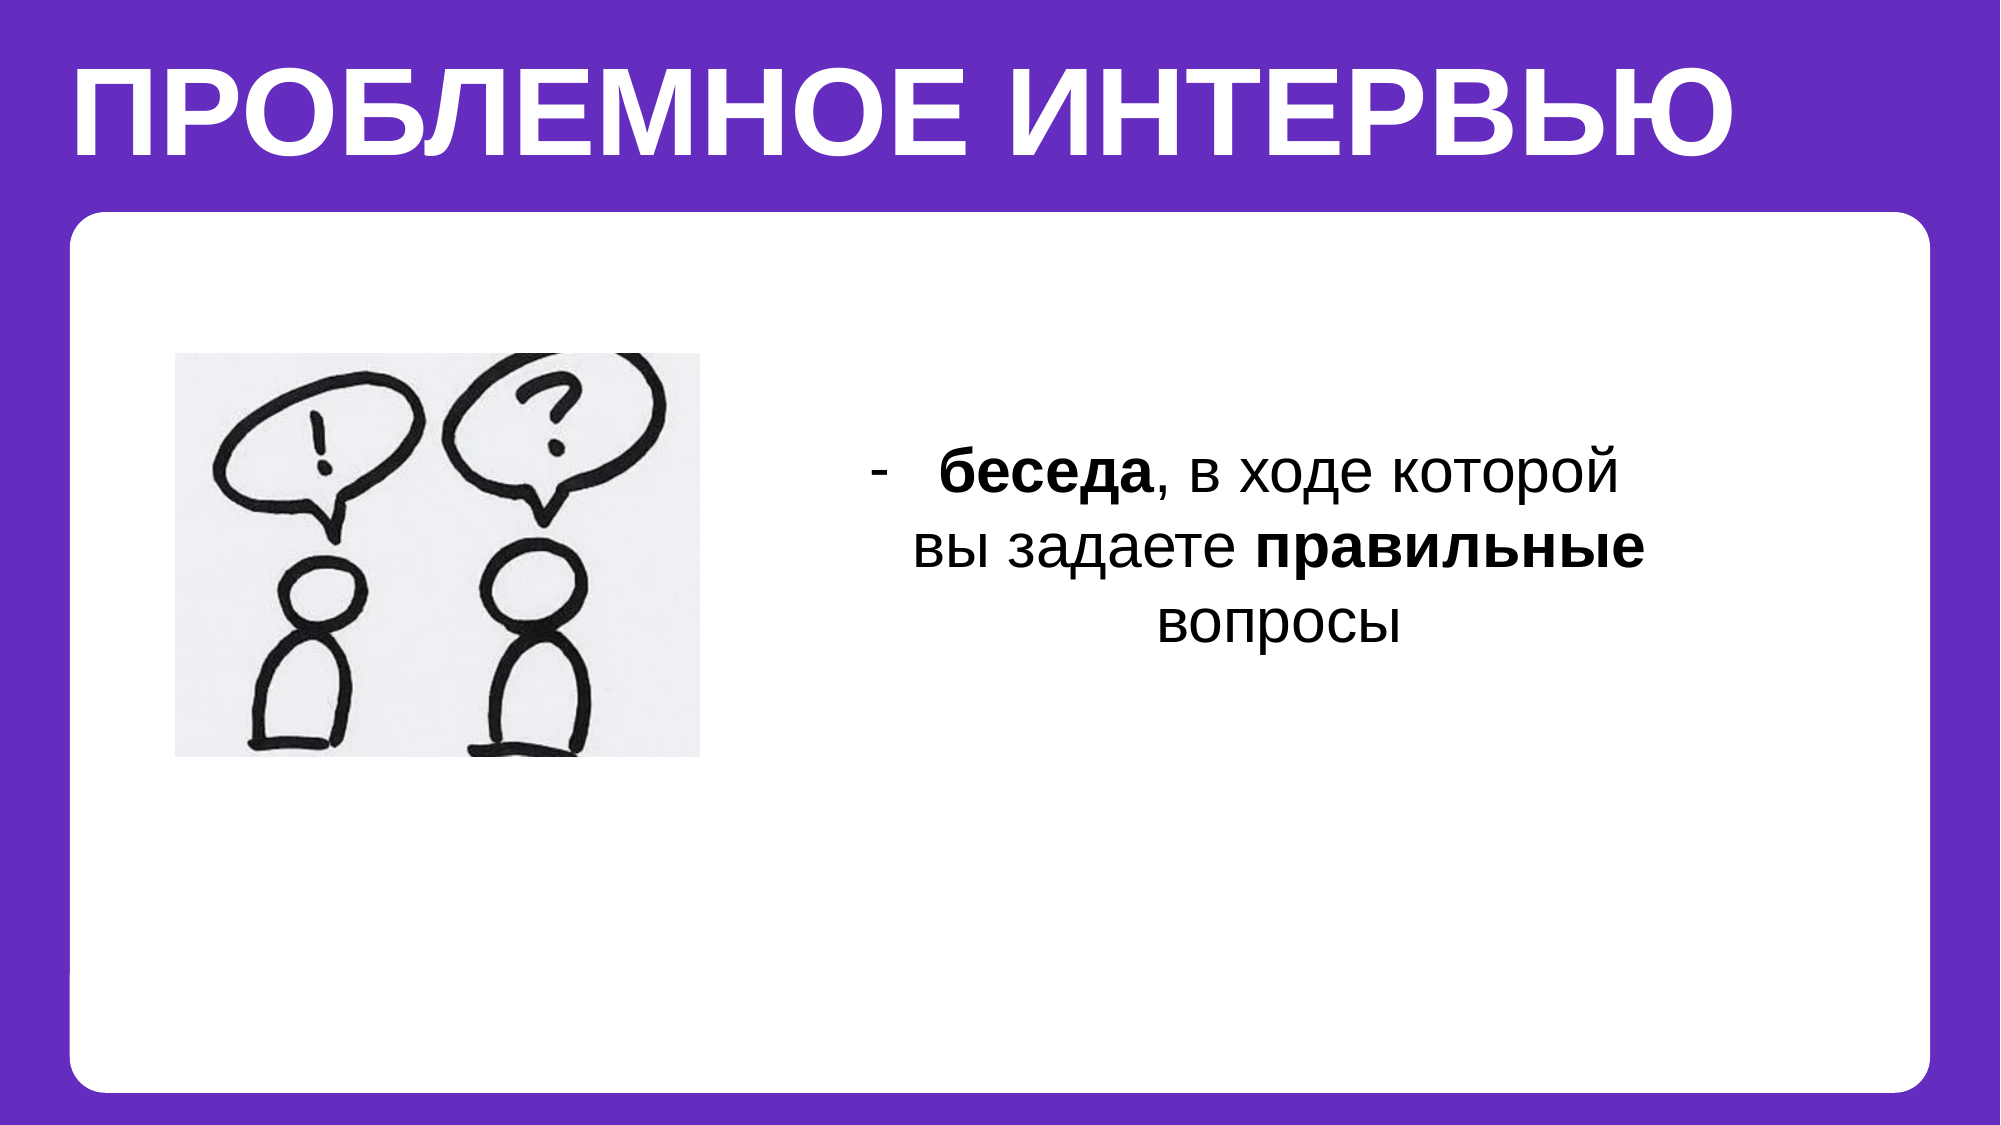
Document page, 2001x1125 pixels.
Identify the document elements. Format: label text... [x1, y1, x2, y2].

text_box [69, 212, 1931, 1093]
text_box ПРОБЛЕМНОЕ ИНТЕРВЬЮ [69, 30, 1930, 181]
picture [175, 353, 701, 758]
text_box беседа, в ходе которой вы задаете правильные вопросы [812, 415, 1672, 671]
